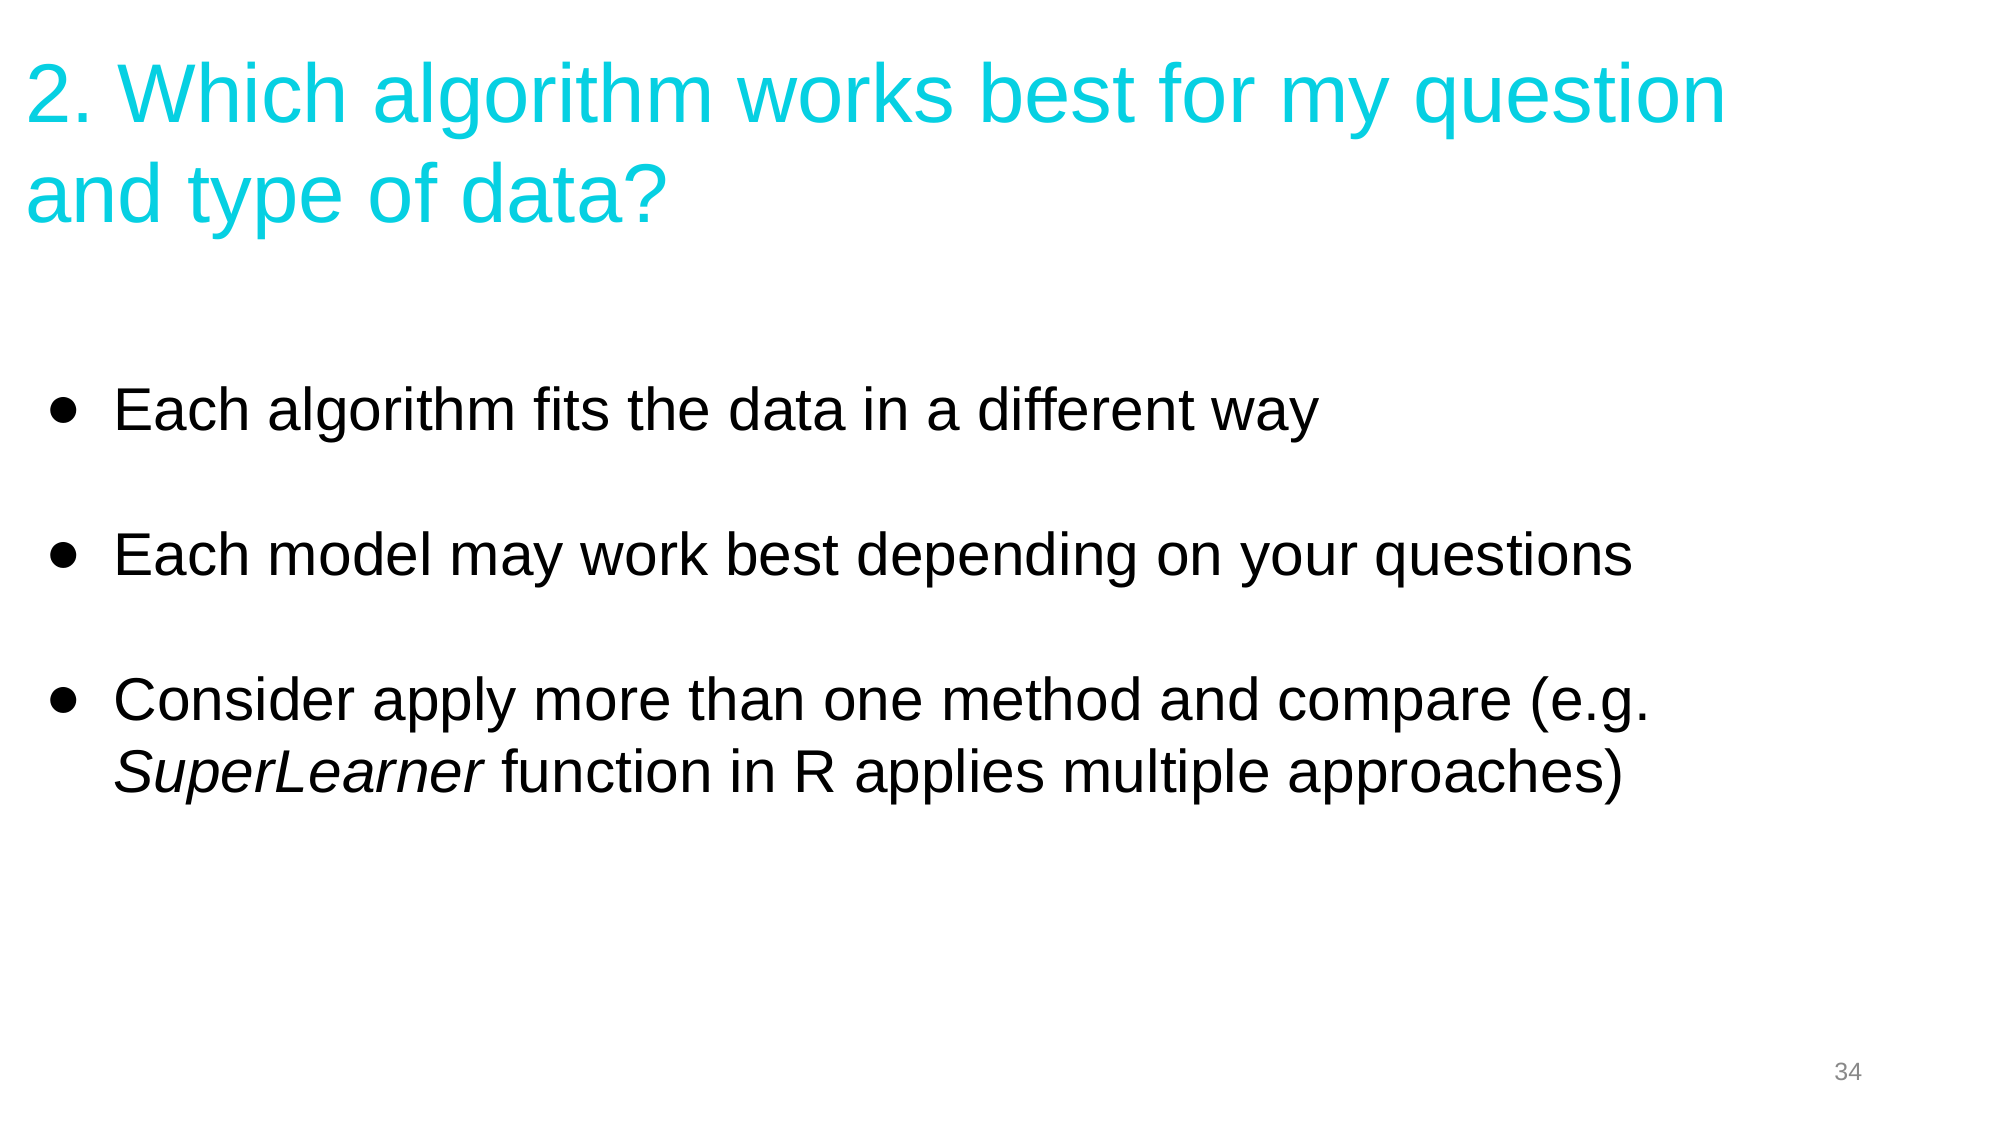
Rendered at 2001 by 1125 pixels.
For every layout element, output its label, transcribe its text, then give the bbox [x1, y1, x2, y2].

slide_number ‹#› [1498, 1054, 1998, 1125]
title 2. Which algorithm works best for my question and type of data? [23, 36, 1829, 239]
text_box Each algorithm fits the data in a different way Each model may work best depending on your questions Consider apply more than one method and compare (e.g. SuperLearner function in R applies multiple approaches) [23, 355, 1982, 893]
